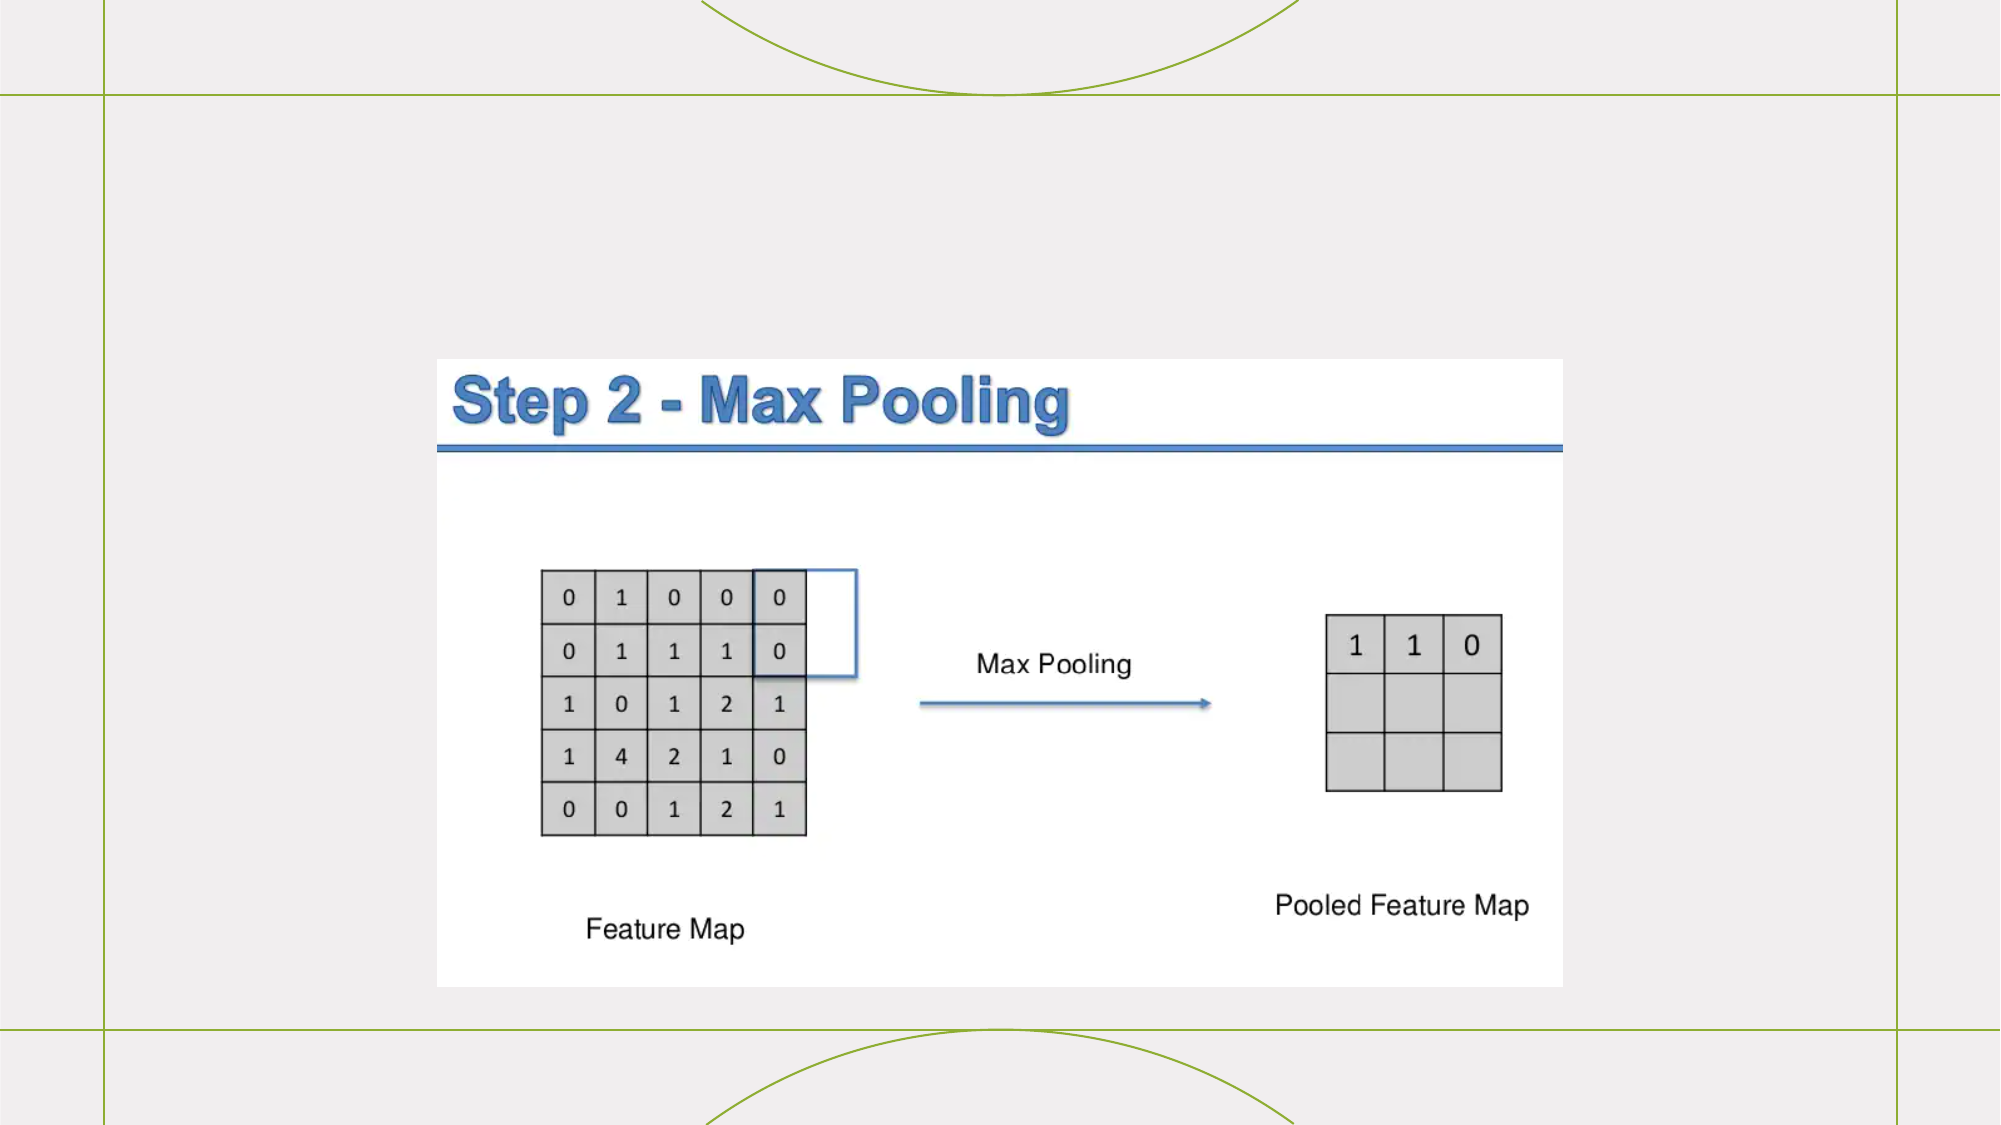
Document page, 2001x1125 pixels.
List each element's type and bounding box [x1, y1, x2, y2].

list [437, 359, 1563, 987]
